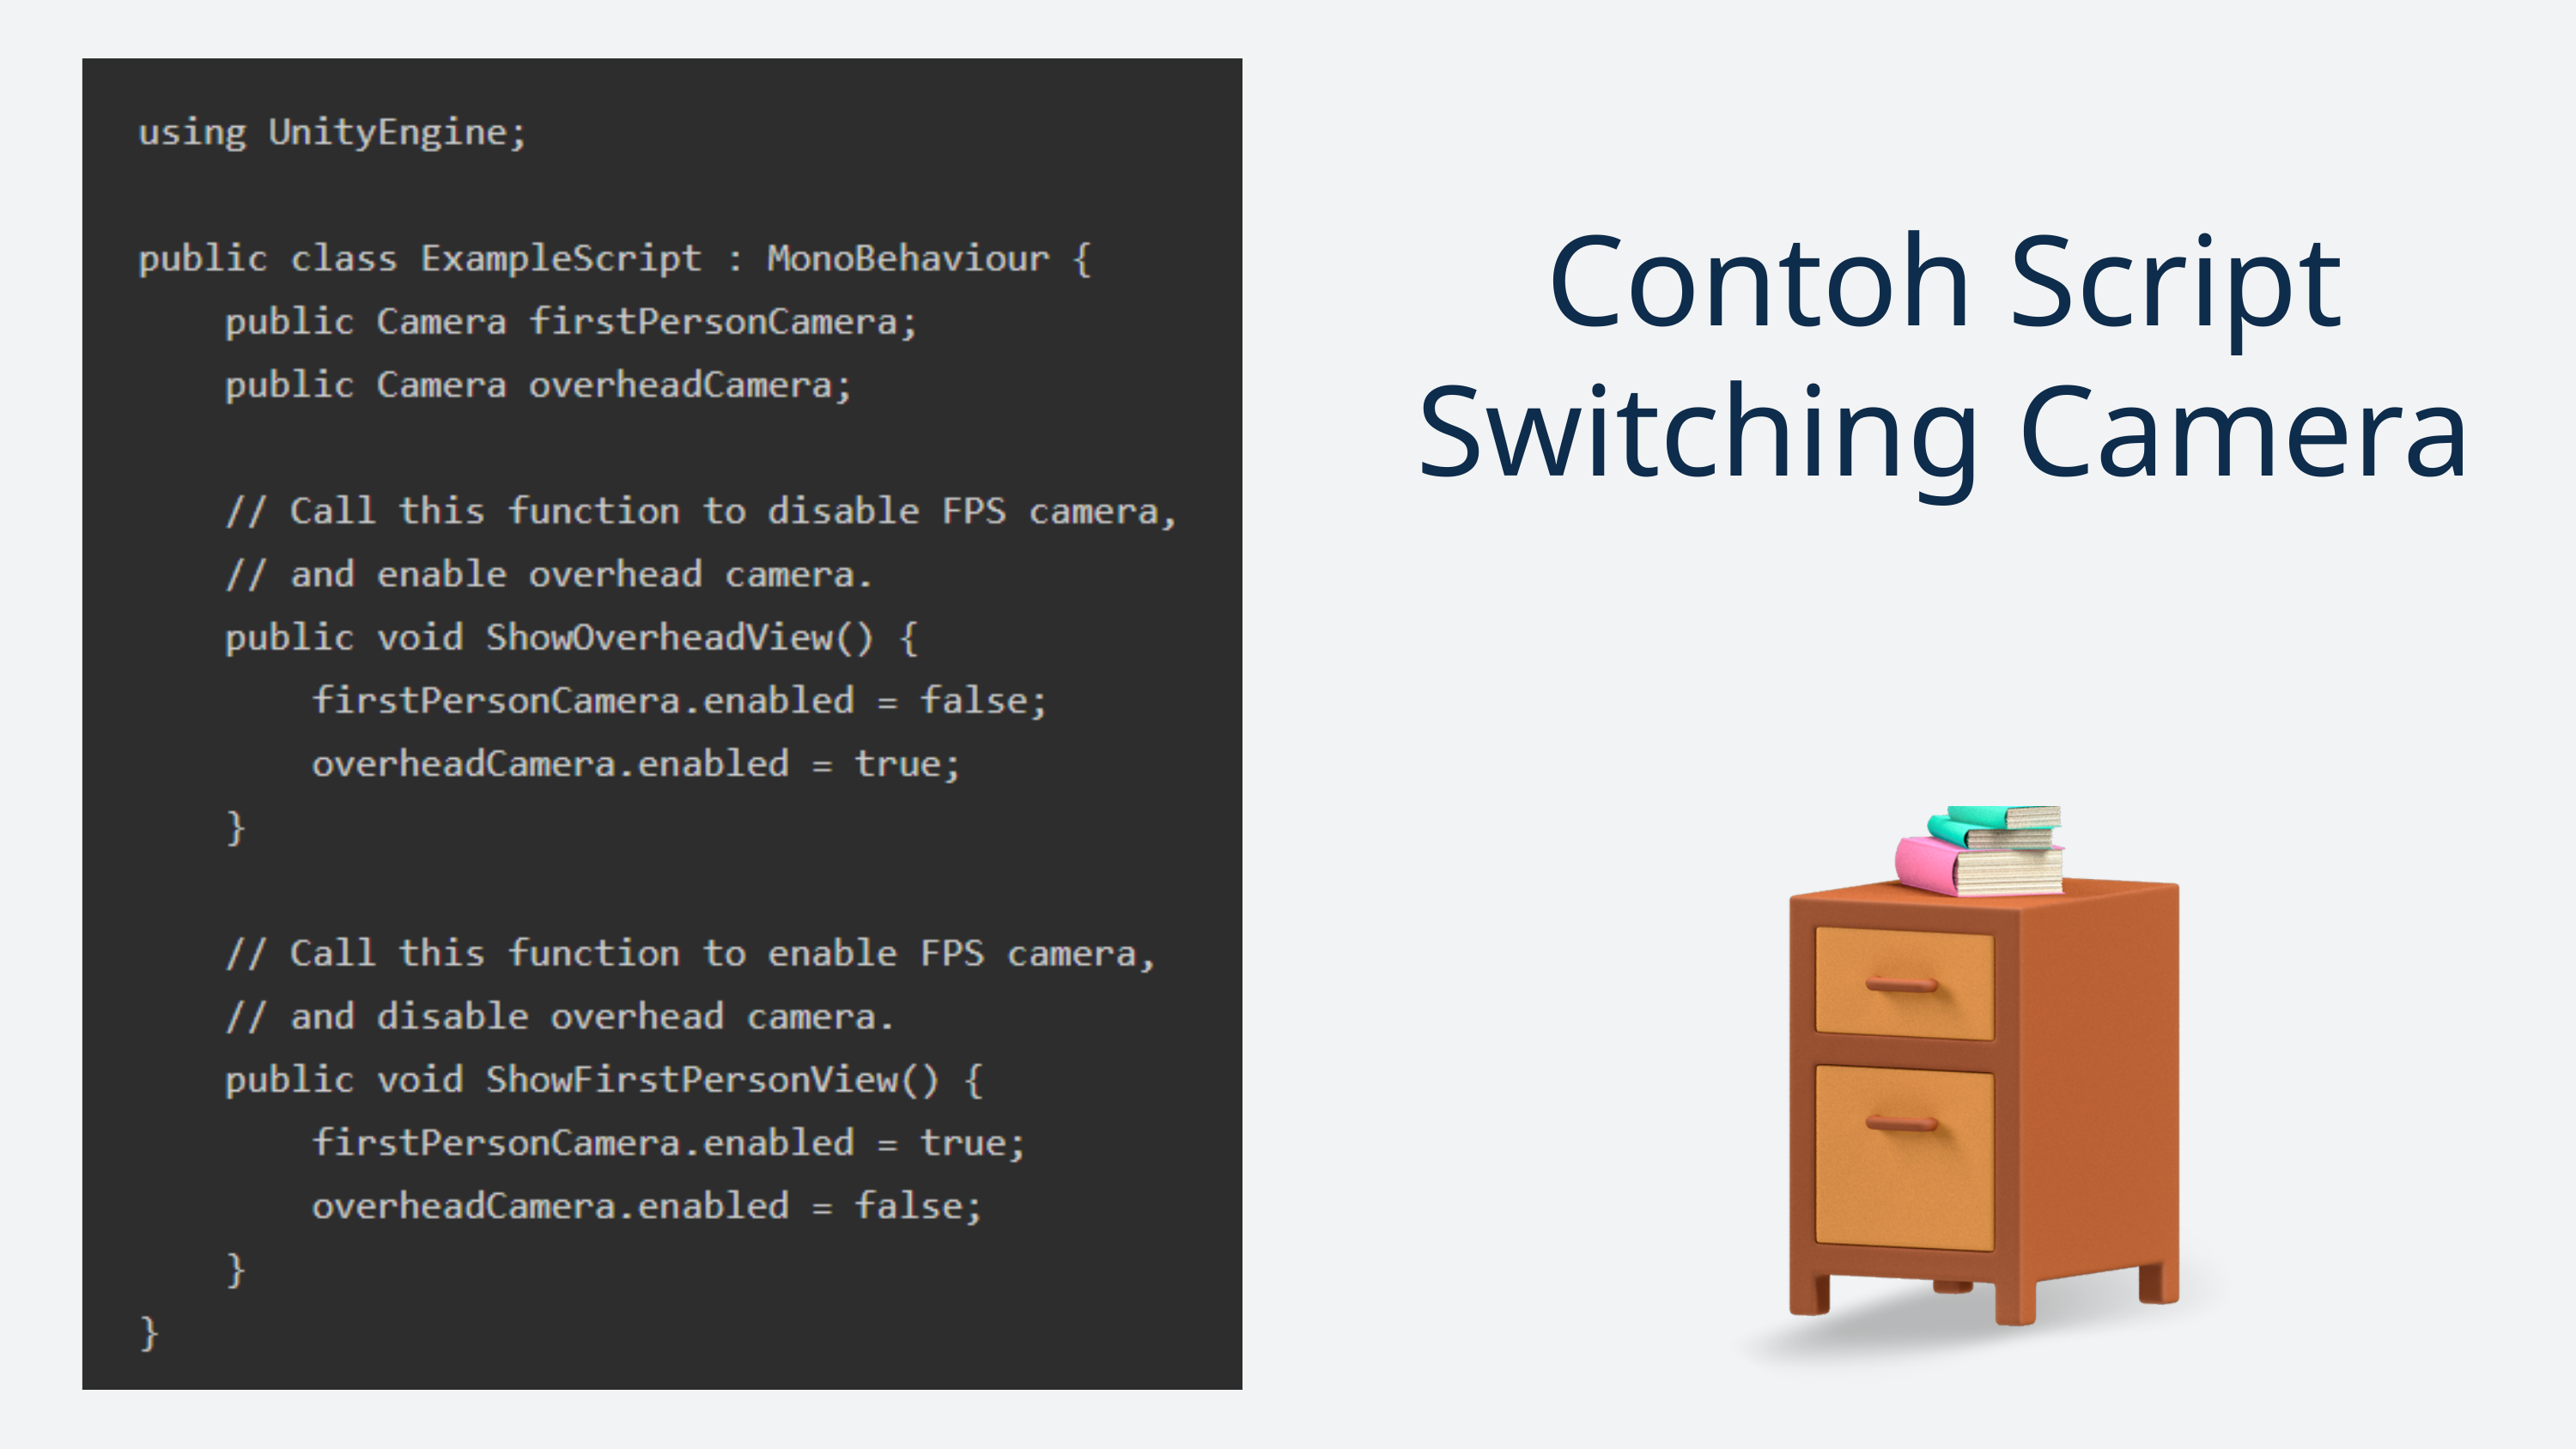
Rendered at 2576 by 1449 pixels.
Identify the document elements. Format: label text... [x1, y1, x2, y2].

text_box [1723, 1210, 2239, 1390]
text_box [82, 58, 1243, 1390]
text_box Contoh Script Switching Camera [1155, 200, 2576, 501]
text_box [1726, 806, 2239, 1327]
